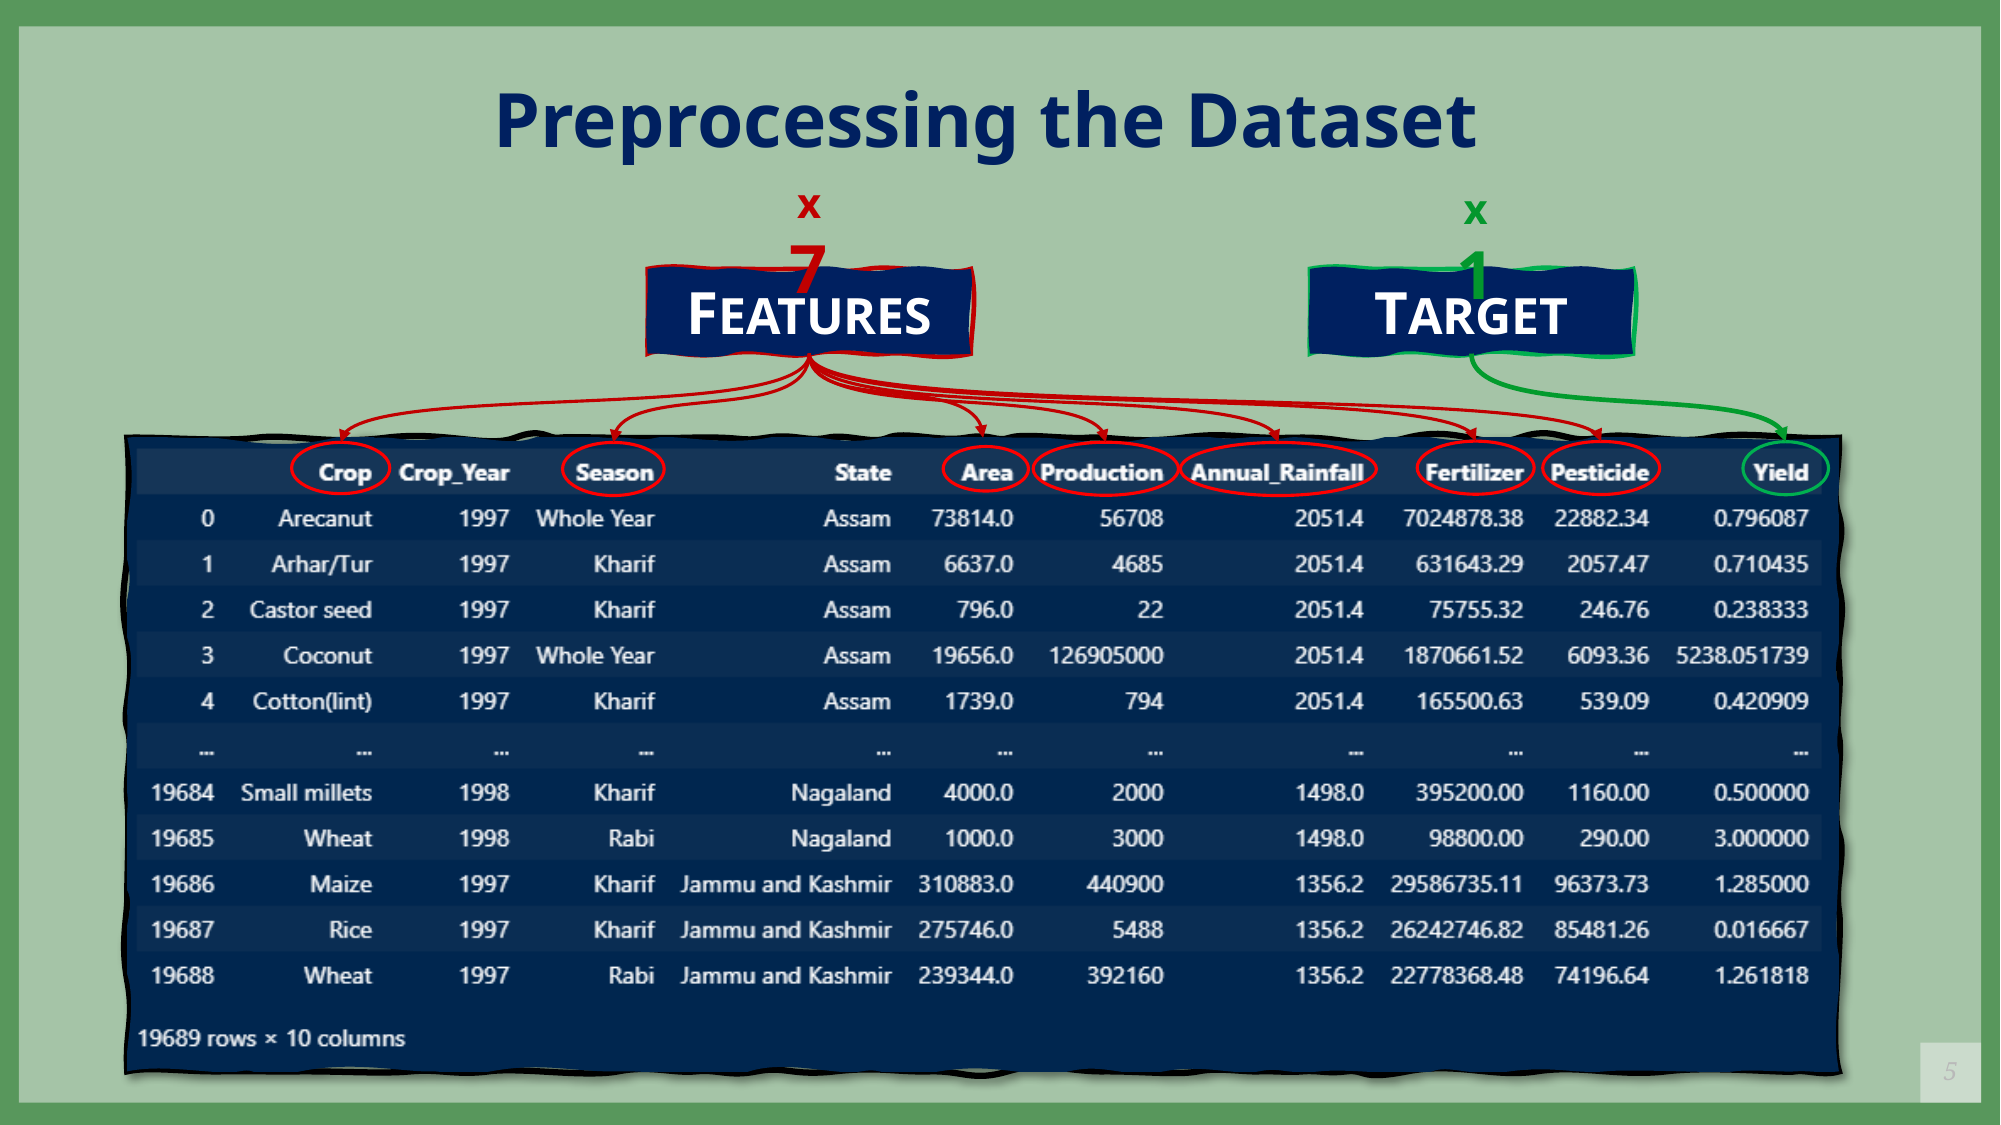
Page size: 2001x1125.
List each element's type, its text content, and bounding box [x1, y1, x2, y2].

slide_number 5 [1920, 1042, 1982, 1103]
title [18, 26, 1982, 1103]
text_box Preprocessing the Dataset [350, 65, 1621, 169]
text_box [127, 169, 1839, 1072]
